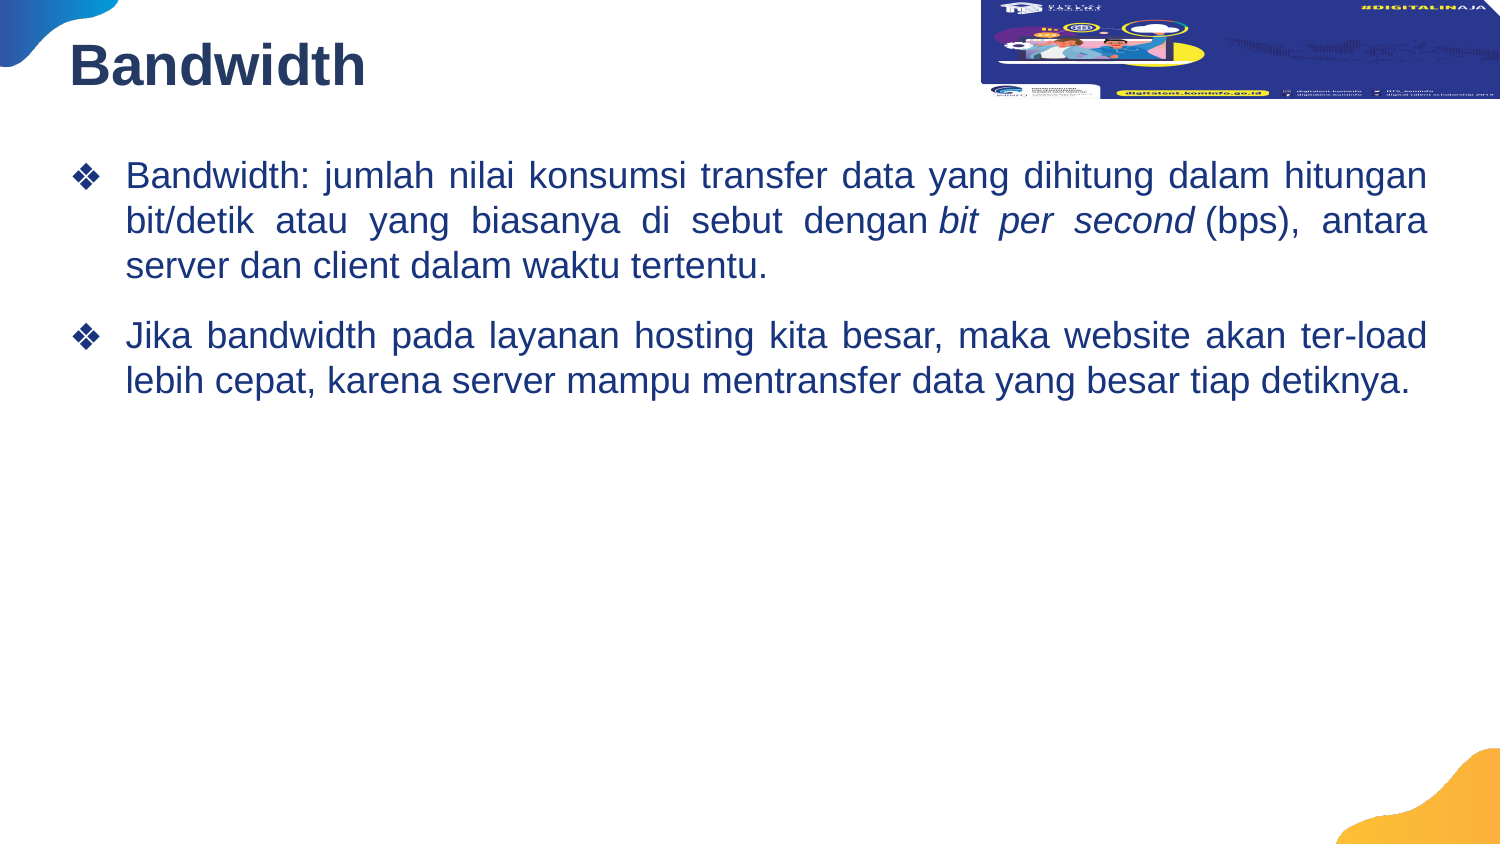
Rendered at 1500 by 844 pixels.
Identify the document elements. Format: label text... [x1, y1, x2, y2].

text_box Bandwidth [54, 19, 977, 105]
picture [980, 0, 1500, 100]
picture [0, 0, 120, 73]
picture [1334, 740, 1500, 844]
text_box Bandwidth: jumlah nilai konsumsi transfer data yang dihitung dalam hitungan bit/detik atau yang biasanya di sebut dengan bit per second (bps), antara server dan client dalam waktu tertentu. Jika bandwidth pada layanan hosting kita besar, maka website akan ter-load lebih cepat, karena server mampu mentransfer data yang besar tiap detiknya. [54, 143, 1443, 409]
